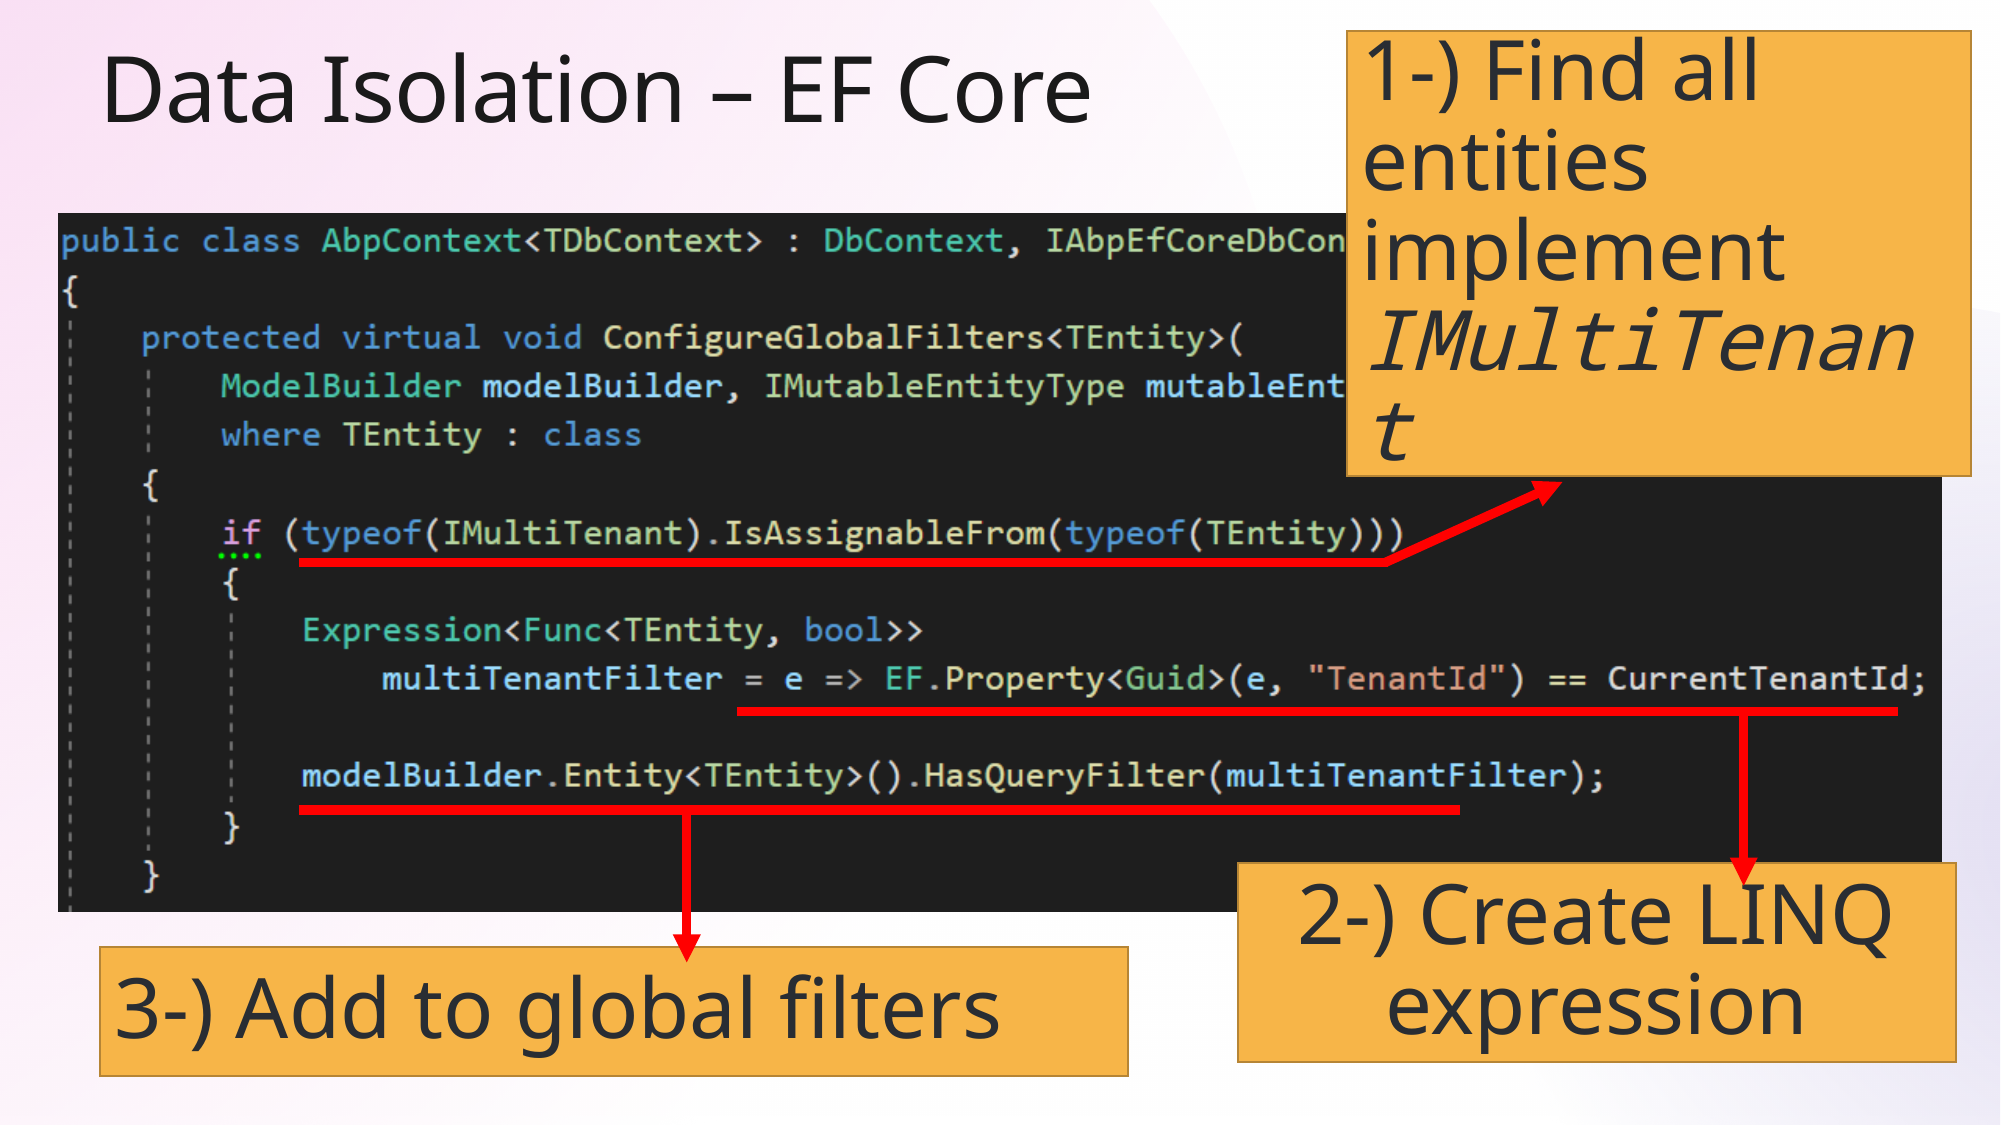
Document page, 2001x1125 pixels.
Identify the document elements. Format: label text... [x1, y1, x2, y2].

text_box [58, 31, 1971, 1077]
title Data Isolation – EF Core [99, 24, 1900, 31]
picture [0, 0, 2001, 1125]
